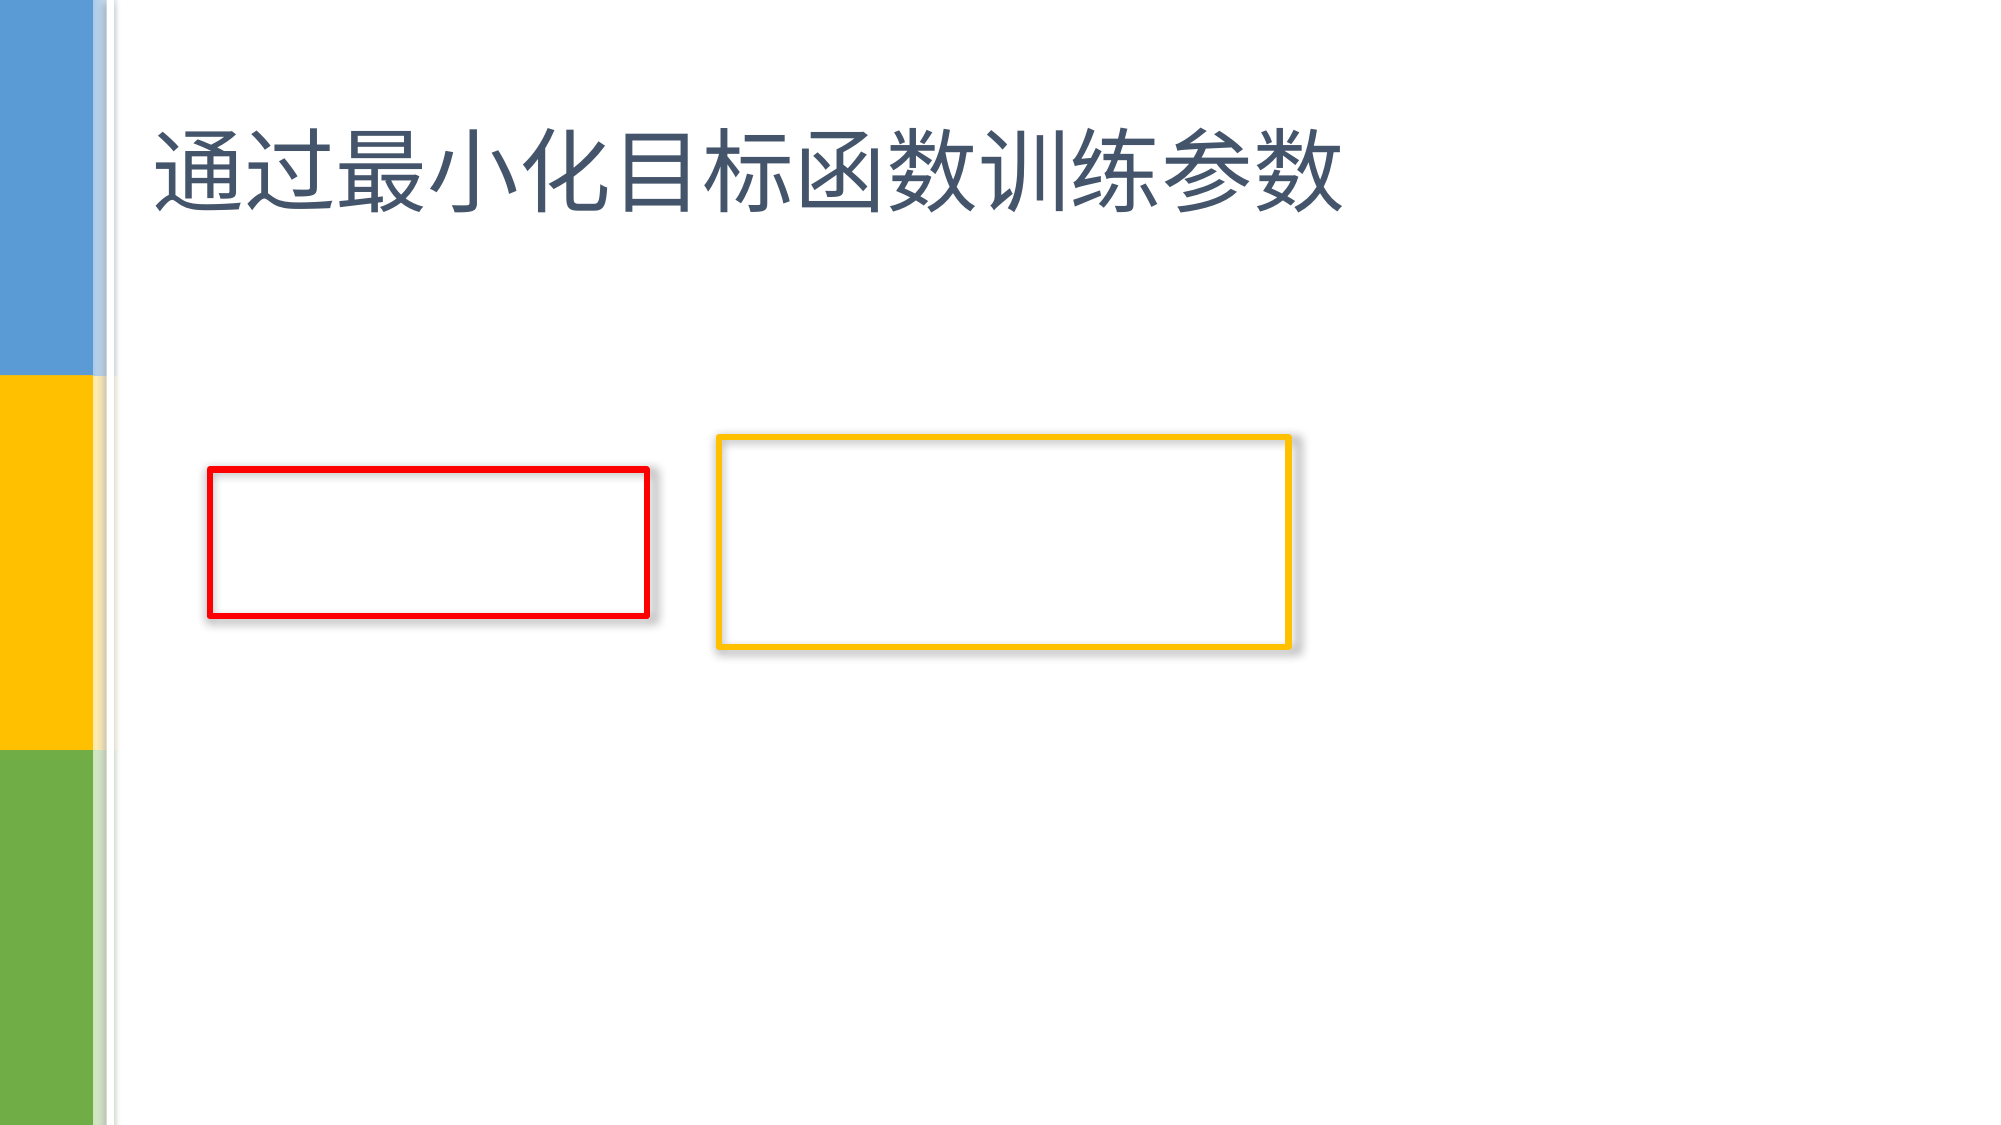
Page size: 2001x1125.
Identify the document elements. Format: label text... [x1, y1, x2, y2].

title 通过最小化目标函数训练参数 [137, 59, 1863, 278]
text_box [718, 436, 1290, 648]
text_box [209, 468, 648, 617]
